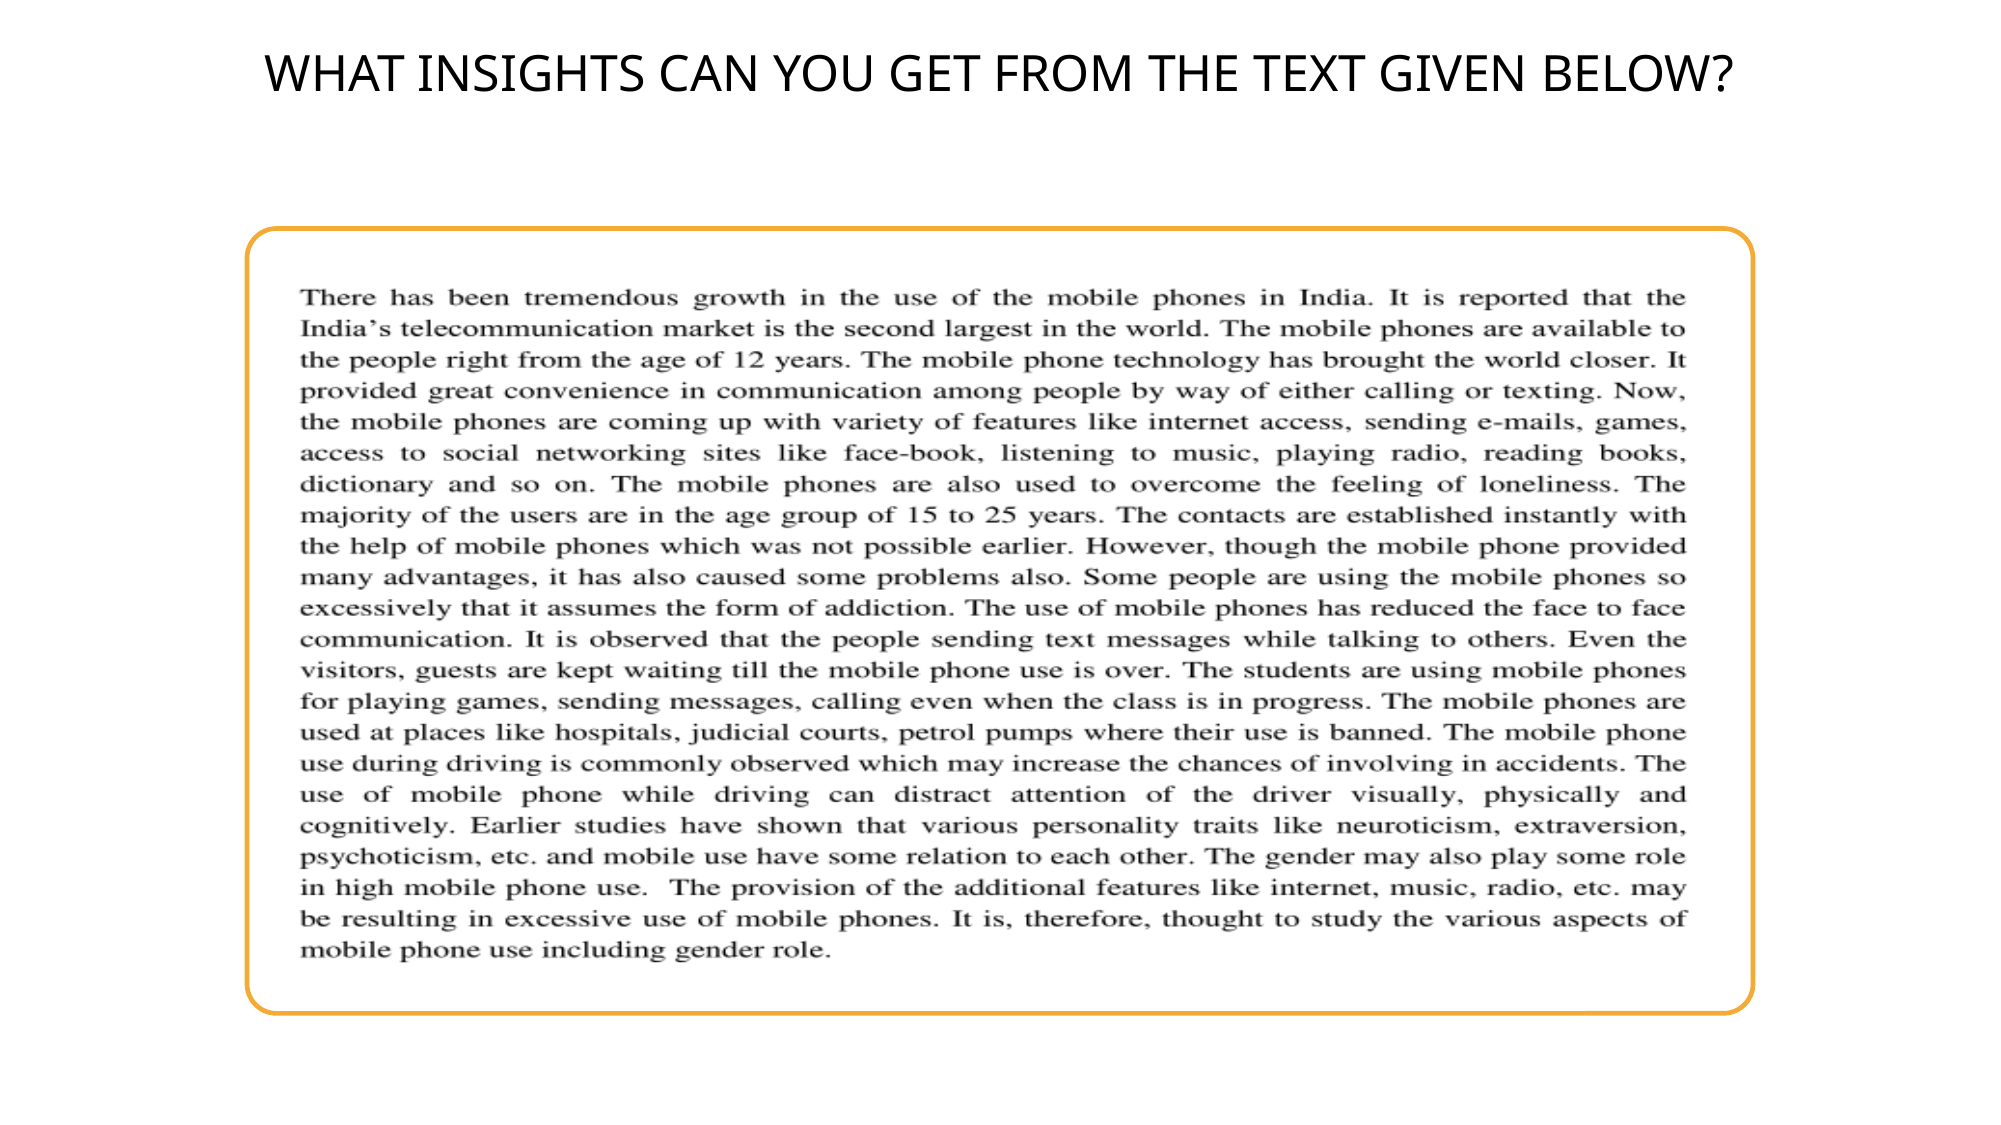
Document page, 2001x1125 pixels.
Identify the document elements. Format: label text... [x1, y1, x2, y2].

picture [272, 278, 1728, 964]
text_box WHAT INSIGHTS CAN YOU GET FROM THE TEXT GIVEN BELOW? [205, 33, 1795, 110]
text_box [246, 228, 1754, 1014]
